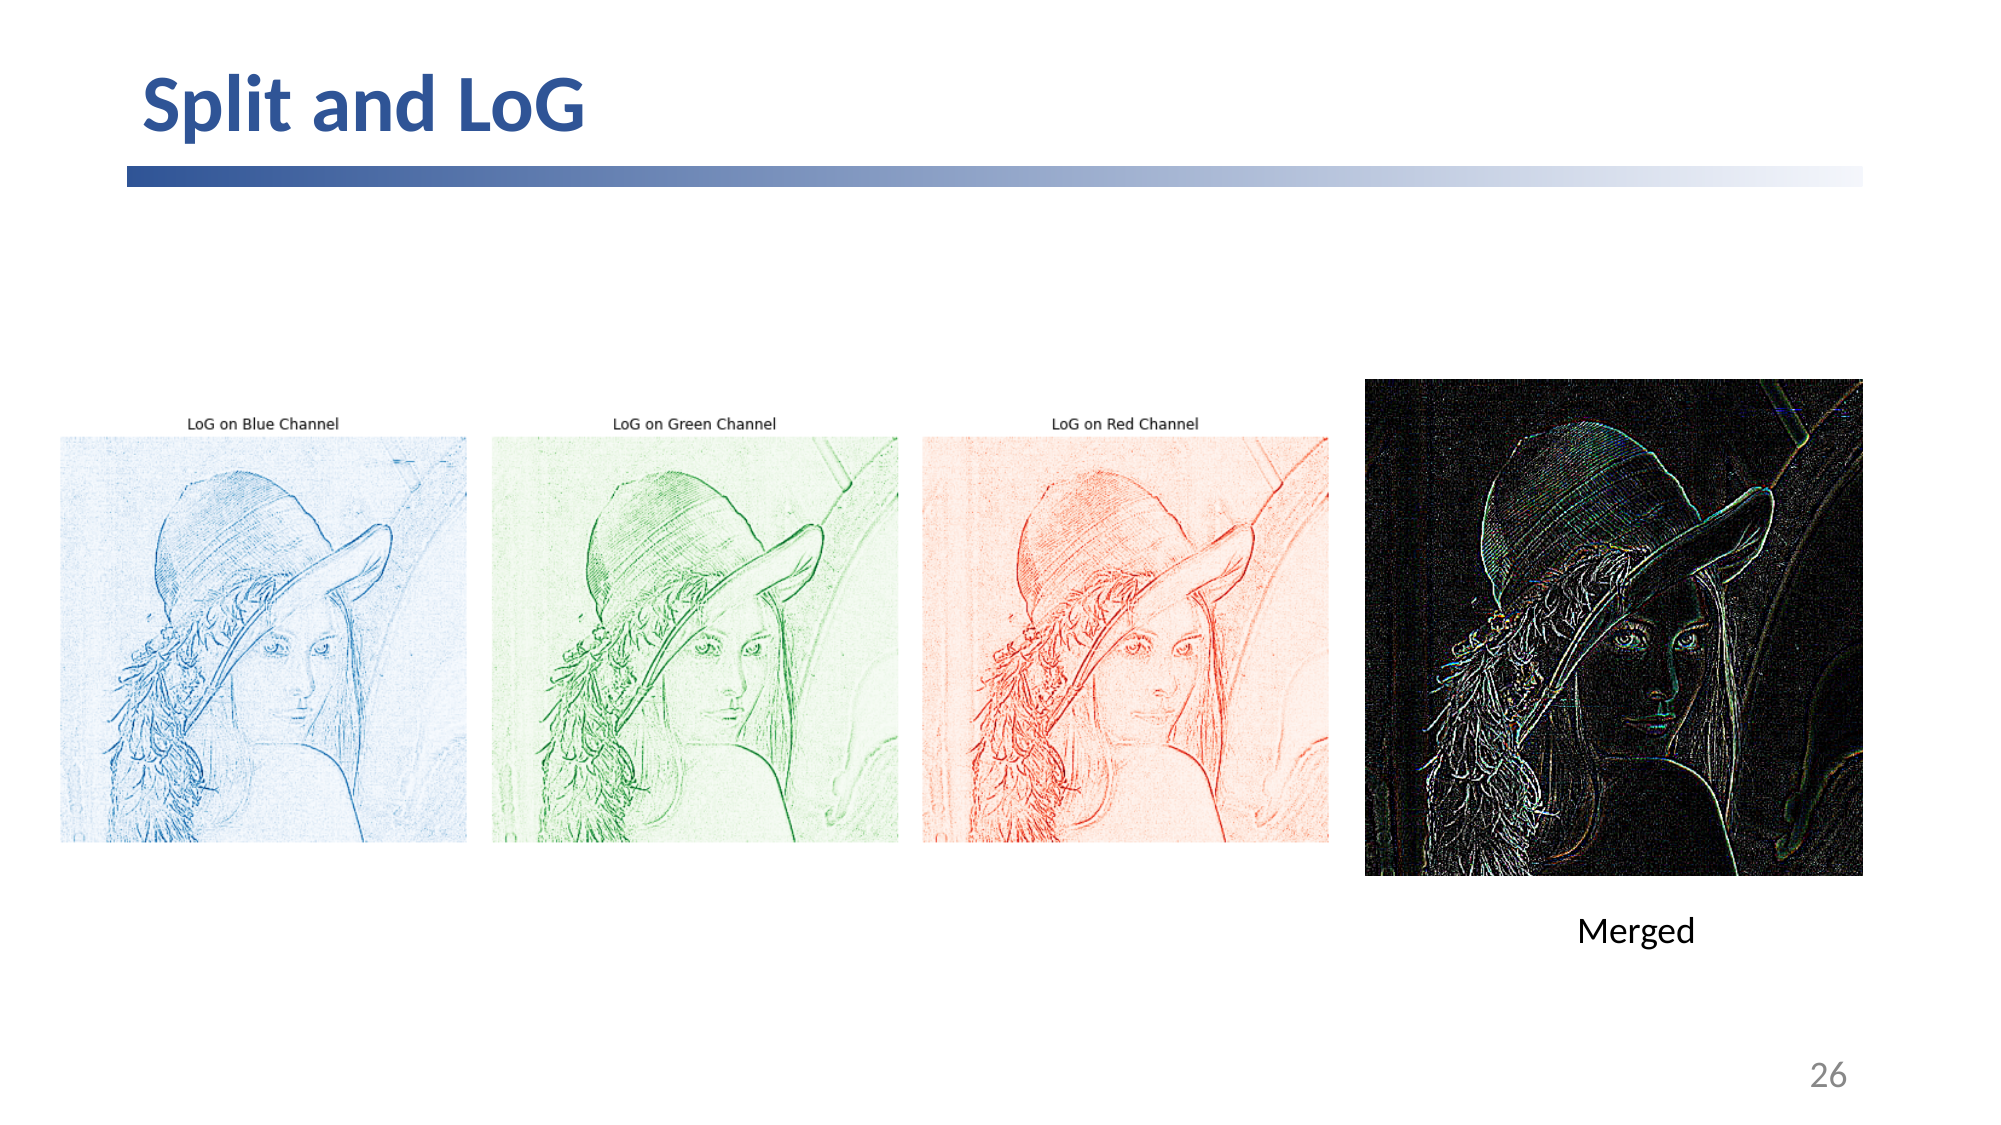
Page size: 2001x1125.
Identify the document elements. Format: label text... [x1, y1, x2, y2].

title Split and LoG [127, 53, 1853, 158]
picture [1365, 379, 1863, 876]
slide_number ‹#› [1412, 1042, 1863, 1103]
text_box Merged [1562, 898, 1713, 959]
picture [52, 409, 1336, 851]
